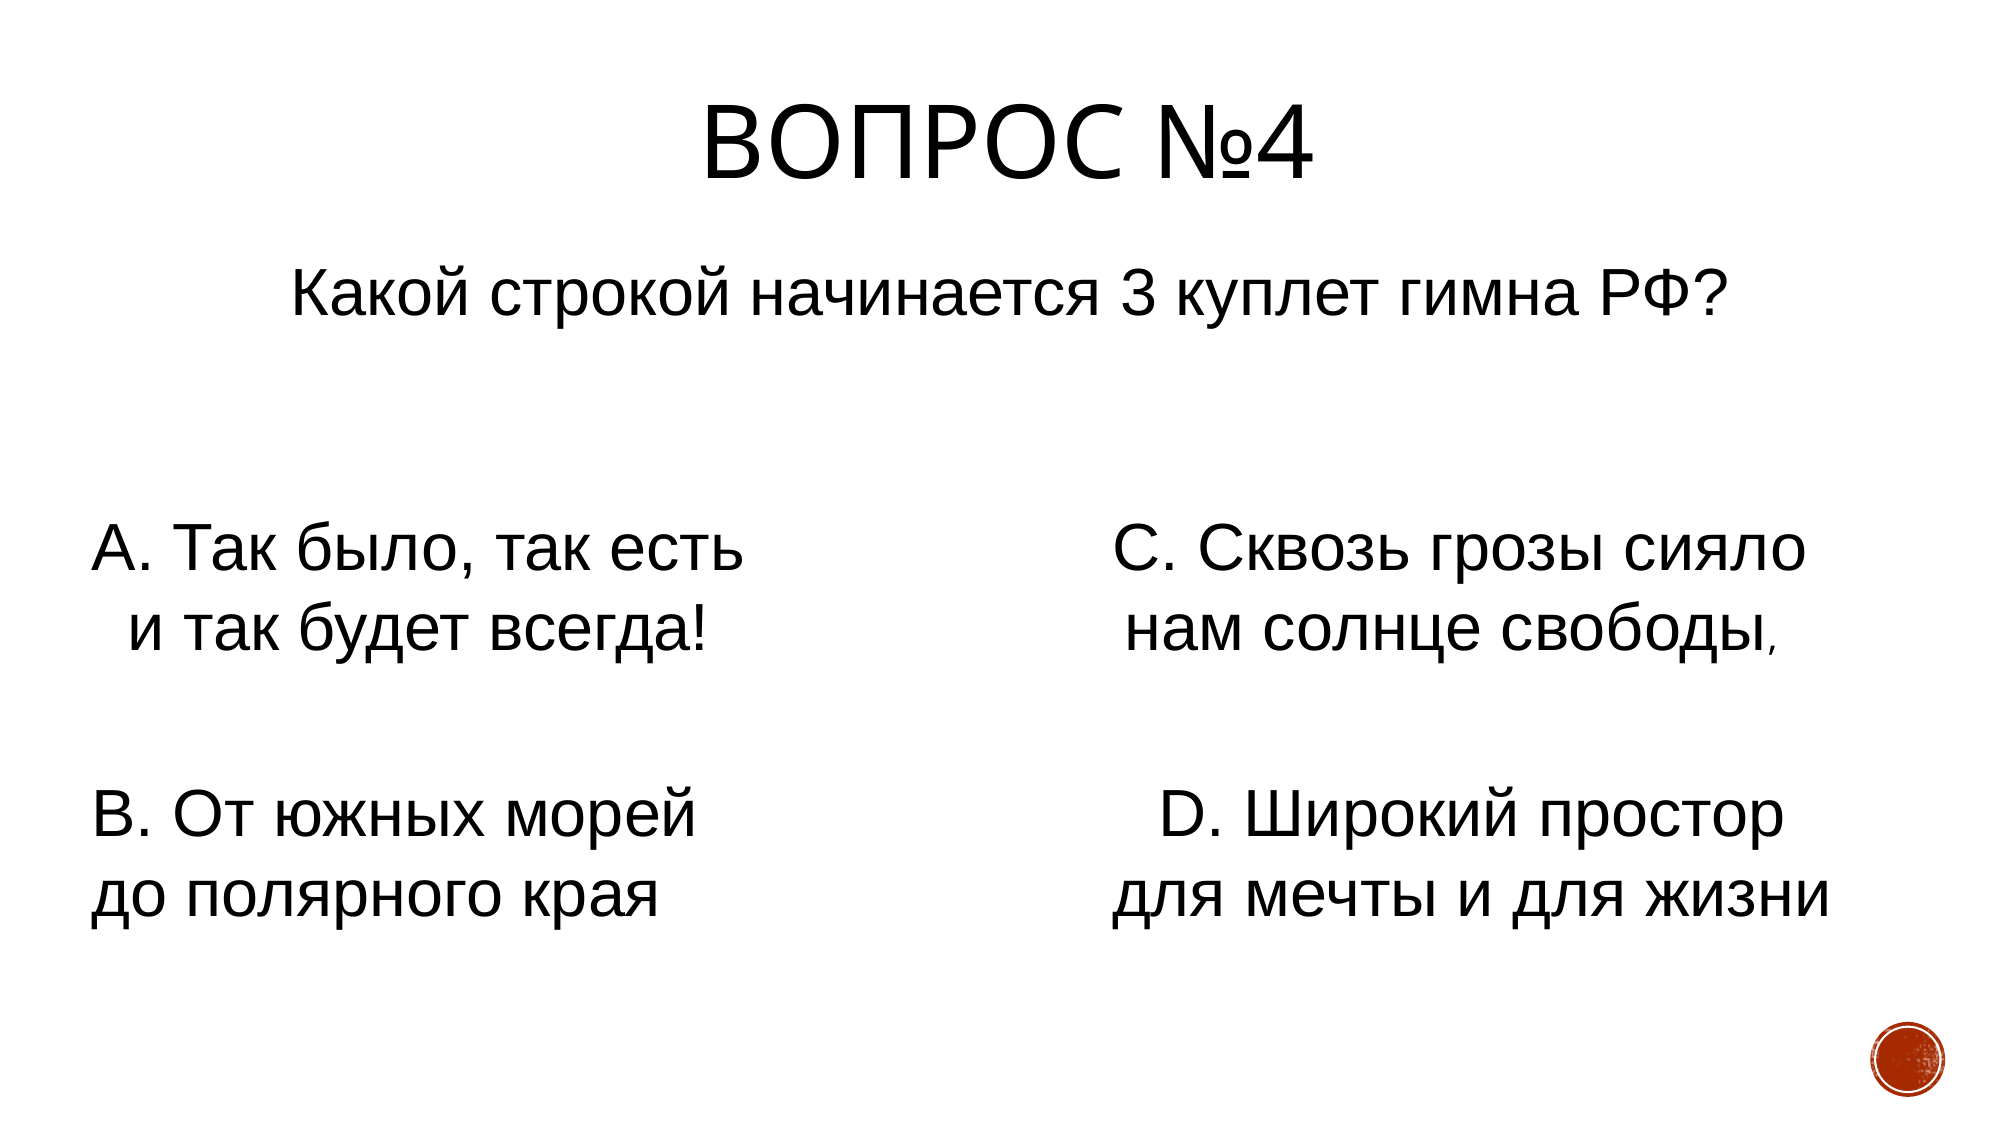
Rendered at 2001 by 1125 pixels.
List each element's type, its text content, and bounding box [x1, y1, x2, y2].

text_box B. От южных морей до полярного края [76, 762, 714, 938]
text_box C. Сквозь грозы сияло нам солнце свободы, [1097, 495, 1824, 671]
text_box А. Так было, так есть и так будет всегда! [76, 495, 761, 671]
list Какой строкой начинается 3 куплет гимна РФ? [0, 250, 2000, 965]
text_box D. Широкий простор для мечты и для жизни [1097, 762, 1848, 938]
title Вопрос №4 [683, 36, 1338, 250]
